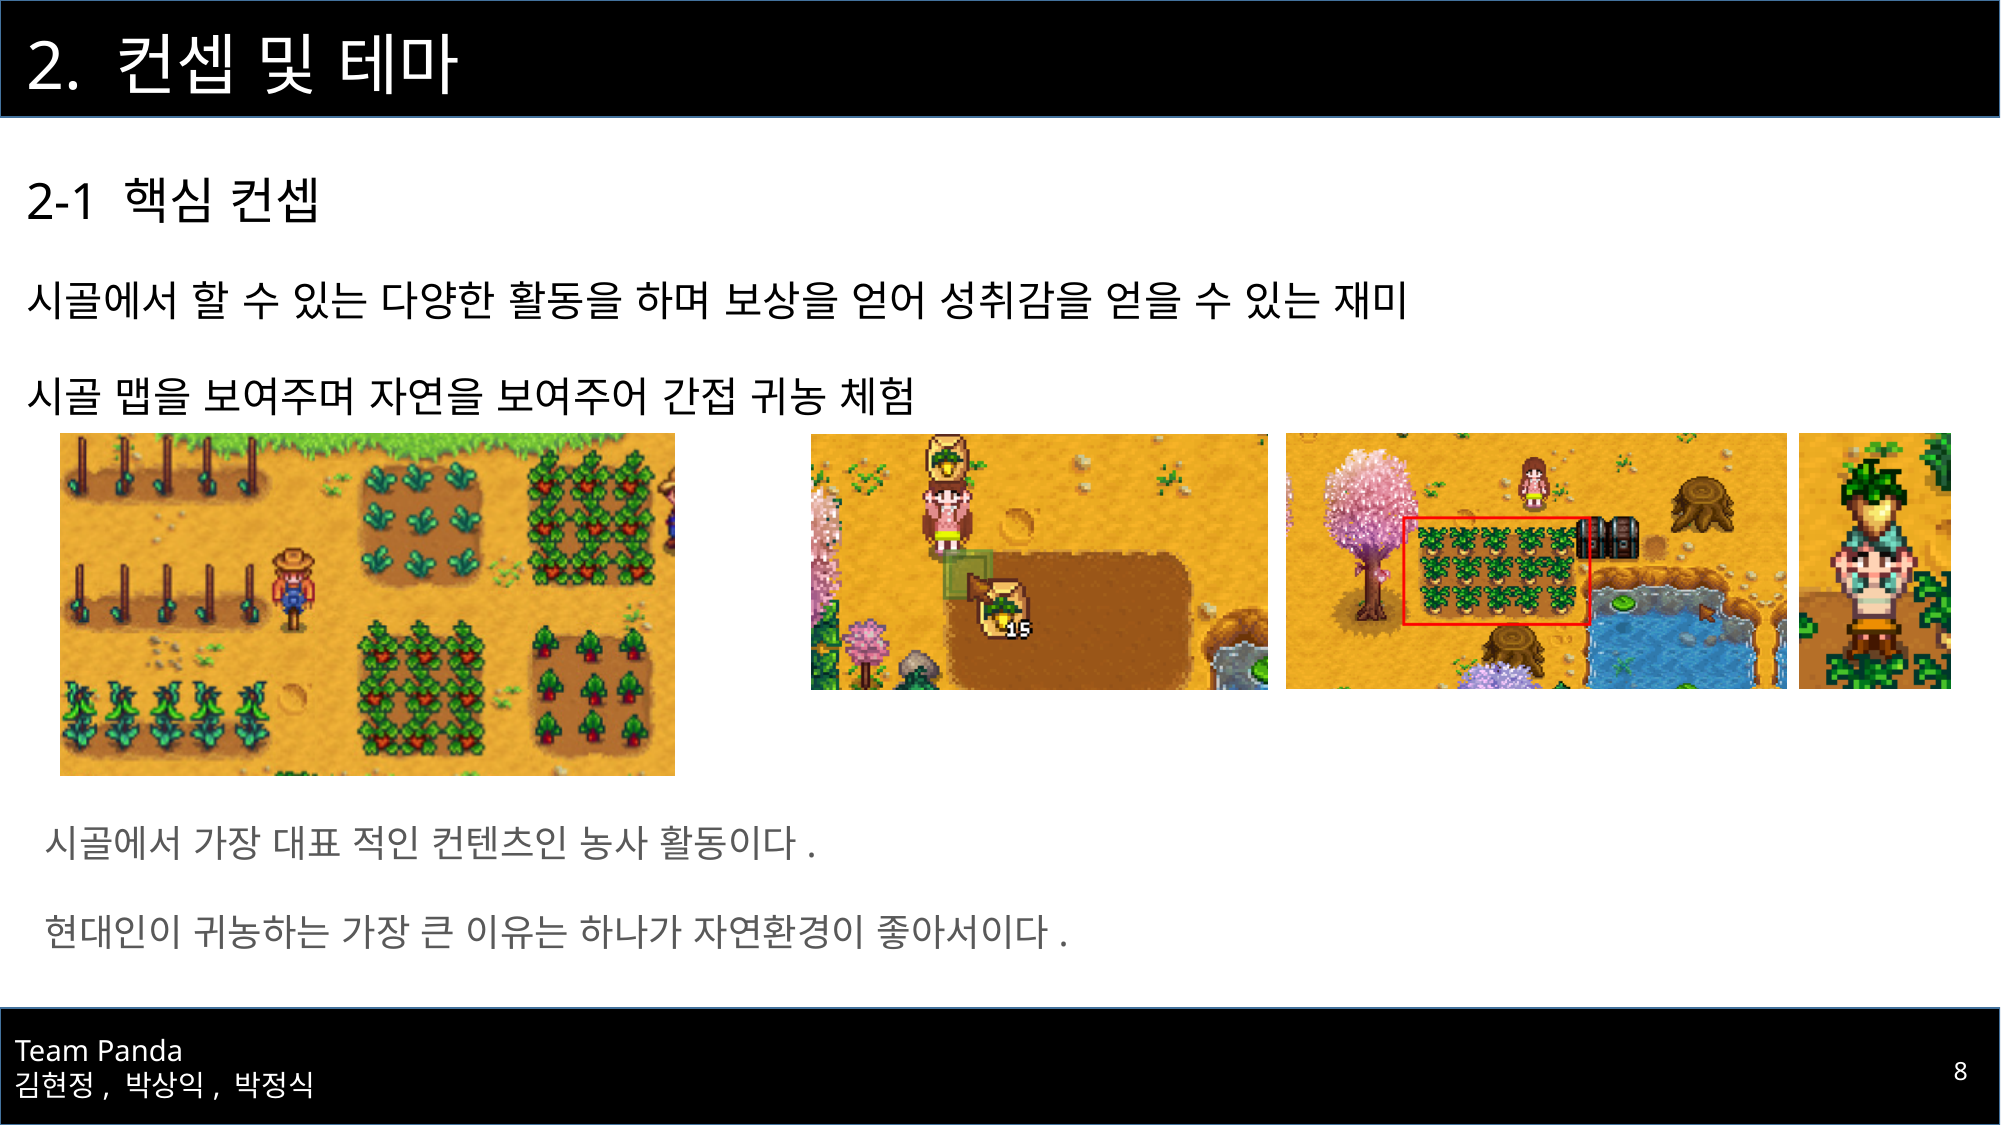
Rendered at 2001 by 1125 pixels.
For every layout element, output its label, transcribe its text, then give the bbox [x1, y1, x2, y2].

title 2. 컨셉 및 테마 [10, 3, 1736, 132]
list 2-1 핵심 컨셉 시골에서 할 수 있는 다양한 활동을 하며 보상을 얻어 성취감을 얻을 수 있는 재미 시골 맵을 보여주며 자연을 보여주어 간접 귀농 체험 [10, 131, 1442, 871]
picture [1286, 433, 1787, 689]
picture [811, 434, 1268, 690]
picture [1799, 433, 1951, 689]
picture [60, 433, 675, 776]
text_box 시골에서 가장 대표 적인 컨텐츠인 농사 활동이다. 현대인이 귀농하는 가장 큰 이유는 하나가 자연환경이 좋아서이다. [29, 790, 1461, 1021]
